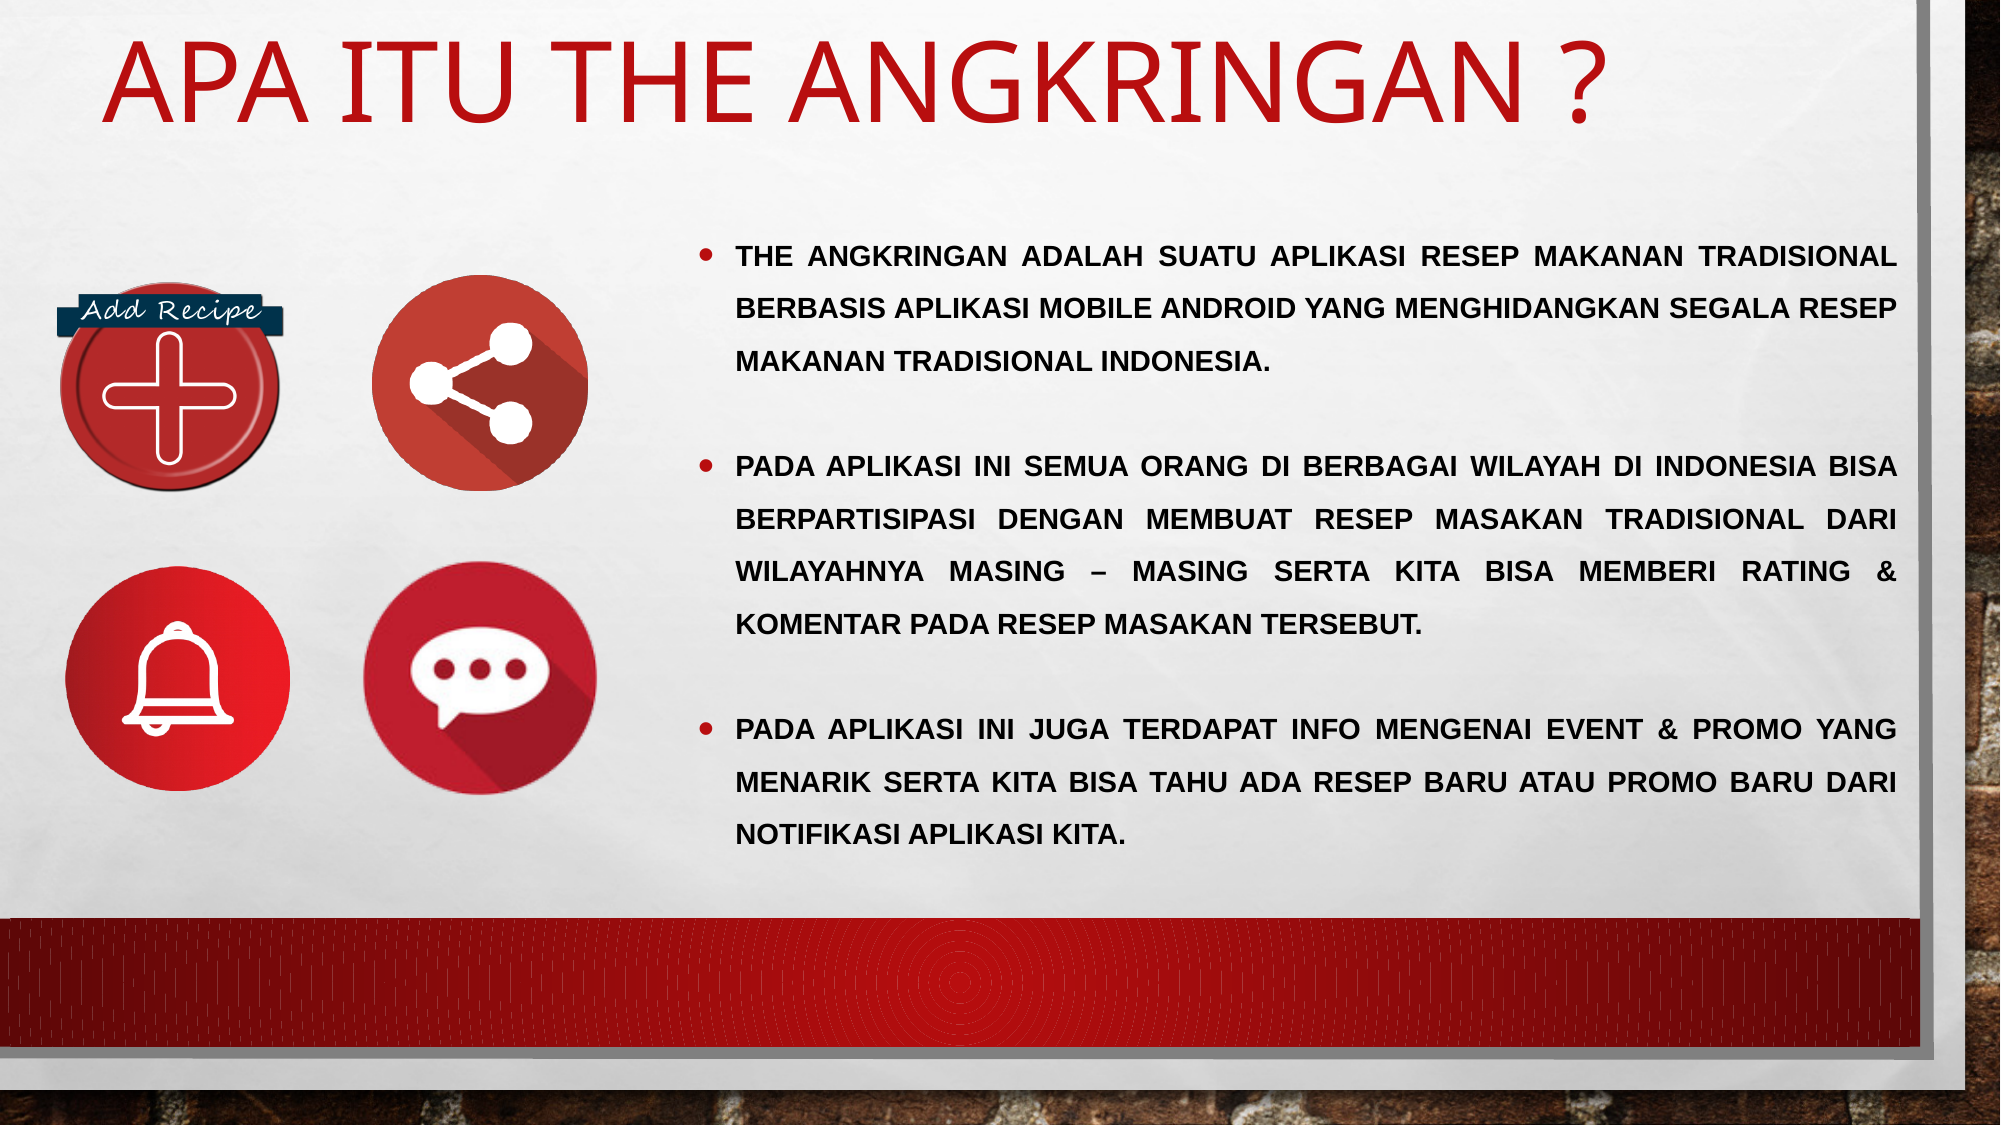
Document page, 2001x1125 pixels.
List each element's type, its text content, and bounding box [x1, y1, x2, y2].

picture [0, 0, 2000, 1125]
picture [3, 251, 326, 514]
title aPA iTU tHE aNGKRINGAN ? [87, 14, 1794, 159]
picture [64, 566, 290, 791]
picture [333, 532, 627, 825]
list The angkringan adalah suatu aplikasi resep makanan tradisional berbasis aplikasi mobile android yang menghidangkan segala resep makanan tradisional Indonesia. Pada aplikasi ini semua orang di berbagai wilayah di Indonesia bisa berpartisipasi dengan membuat resep masakan tradisional dari wilayahnya masing – masing serta kita bisa memberi rating & komentar pada resep masakan tersebut. Pada aplikasi ini juga terdapat info mengenai event & promo yang menarik serta kita bisa tahu ada resep baru atau promo baru dari notifikasi aplikasi kita. [682, 211, 1913, 885]
picture [372, 274, 588, 491]
